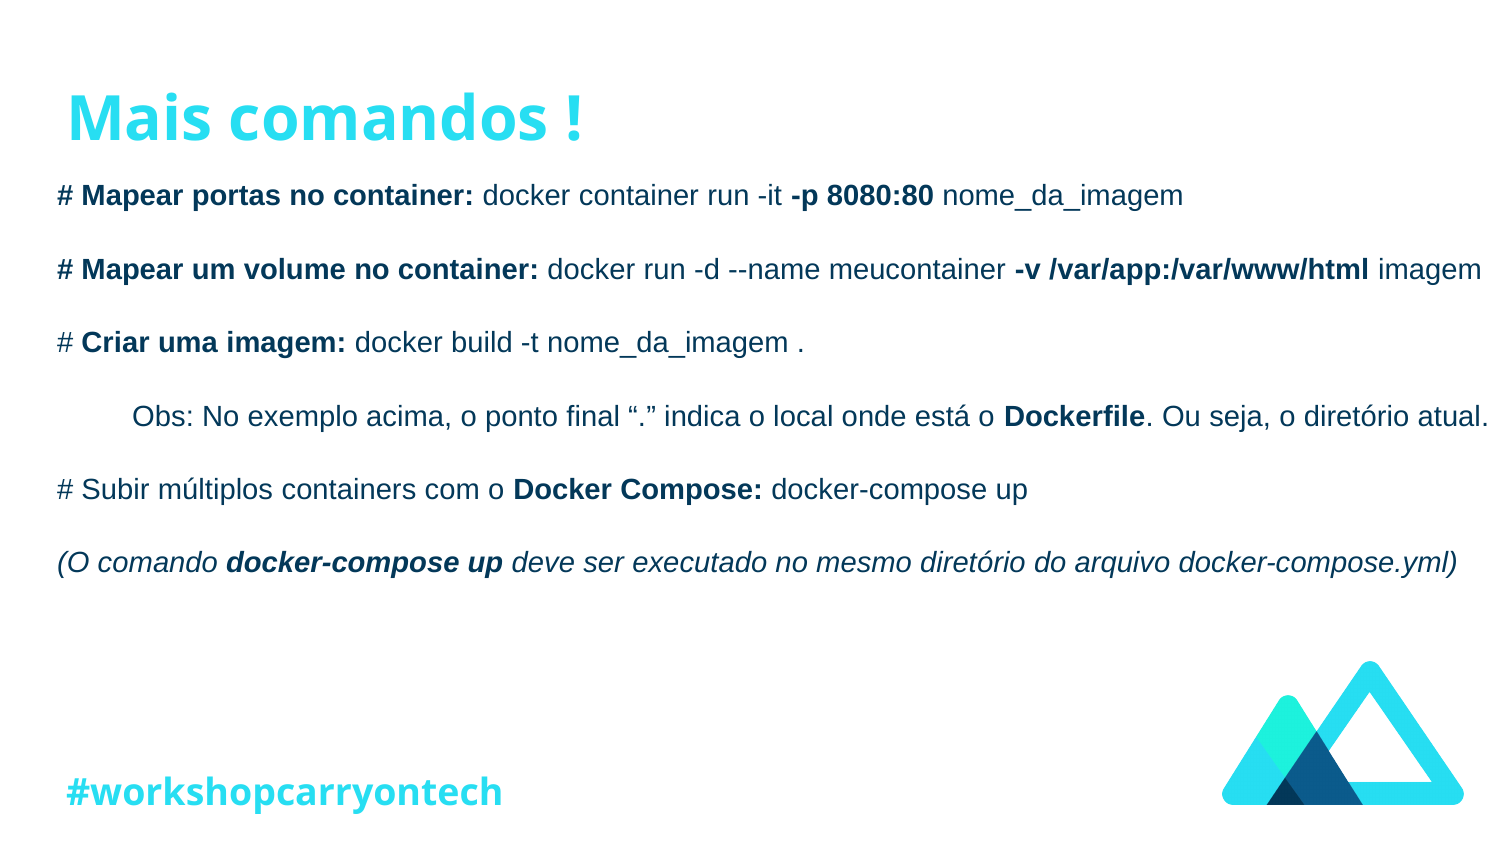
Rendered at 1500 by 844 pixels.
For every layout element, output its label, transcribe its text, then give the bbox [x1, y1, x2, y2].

text_box # Mapear portas no container: docker container run -it -p 8080:80 nome_da_imagem # Mapear um volume no container: docker run -d --name meucontainer -v /var/app:/var/www/html imagem # Criar uma imagem: docker build -t nome_da_imagem . Obs: No exemplo acima, o ponto final “.” indica o local onde está o Dockerfile. Ou seja, o diretório atual. # Subir múltiplos containers com o Docker Compose: docker-compose up (O comando docker-compose up deve ser executado no mesmo diretório do arquivo docker-compose.yml) [41, 156, 1500, 658]
text_box Mais comandos ! [51, 62, 1449, 156]
picture [1222, 661, 1465, 805]
text_box #workshopcarryontech [51, 753, 544, 805]
